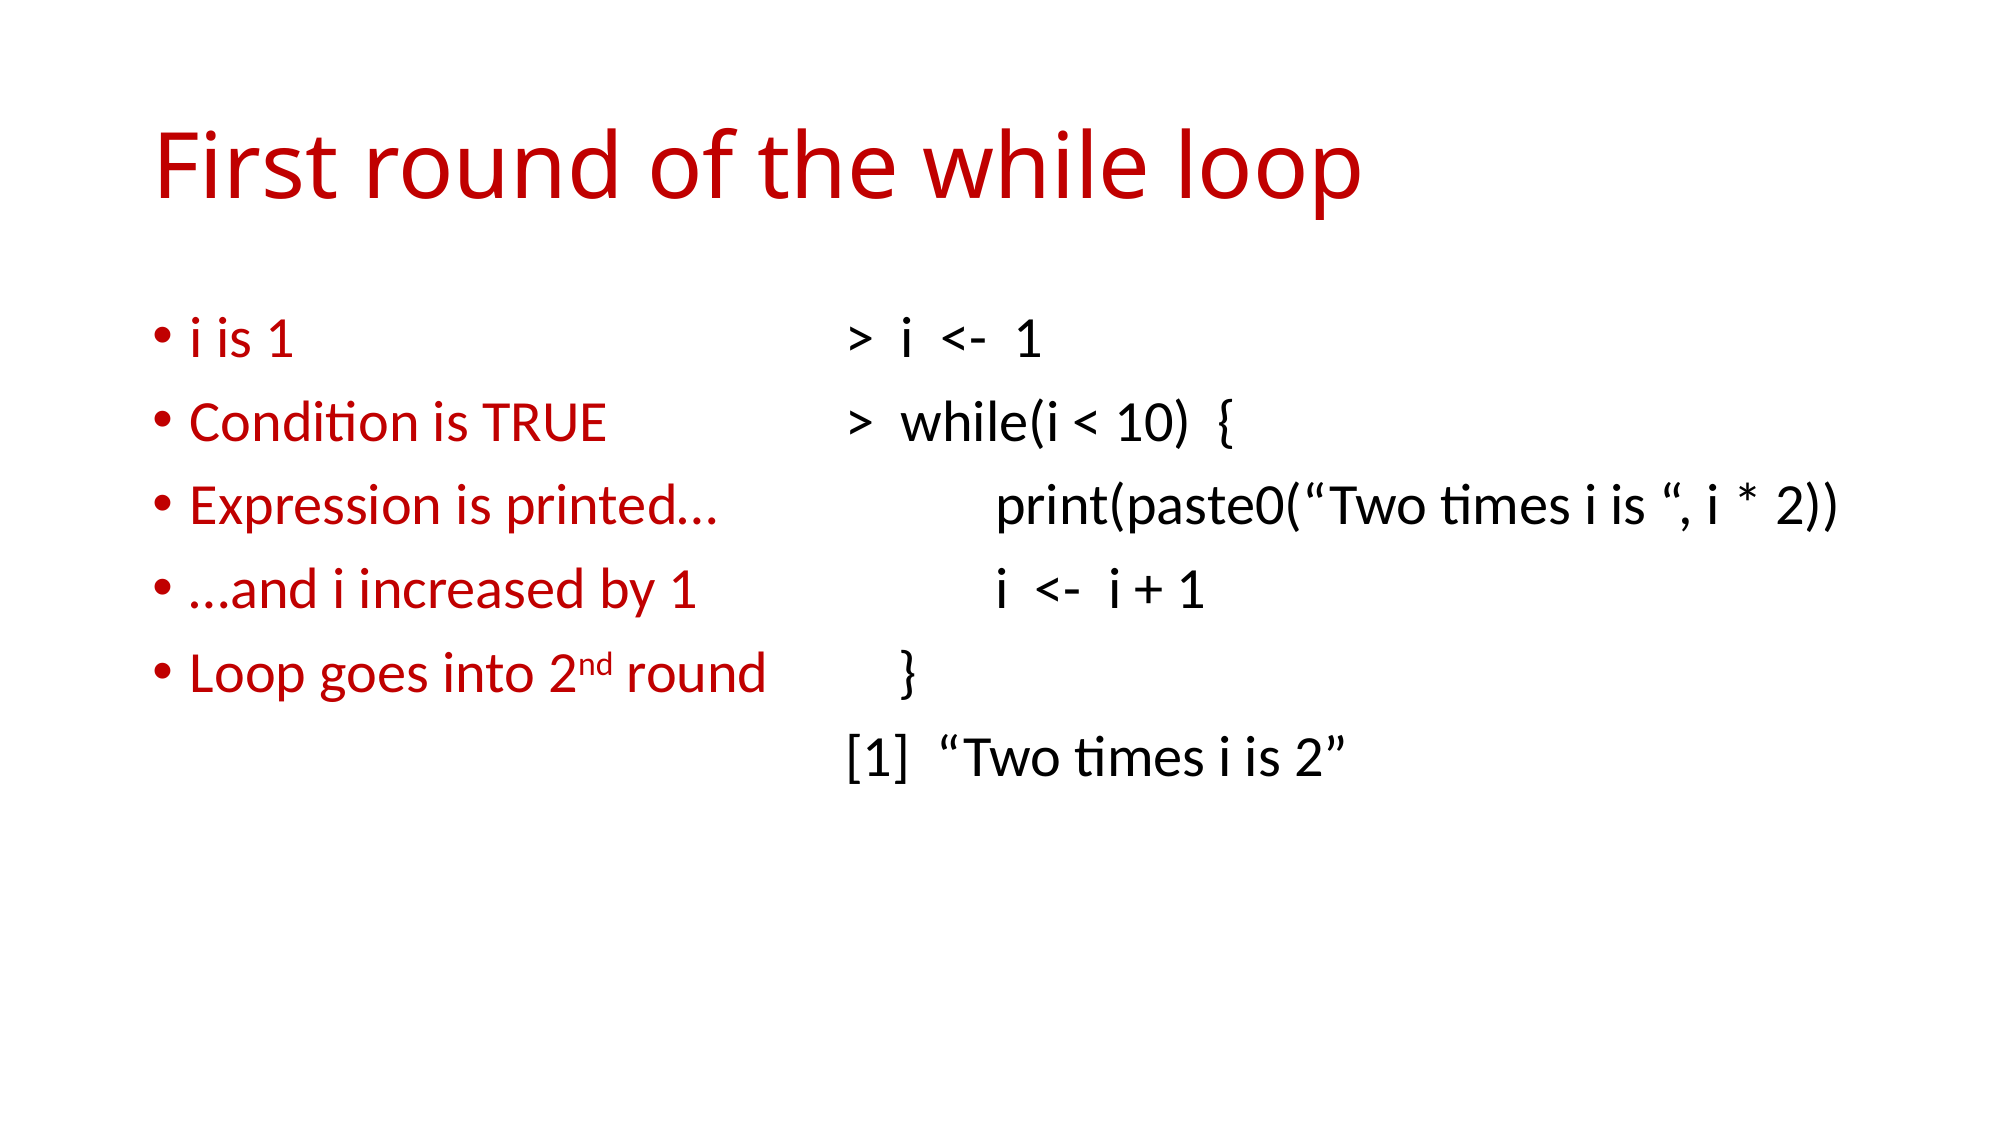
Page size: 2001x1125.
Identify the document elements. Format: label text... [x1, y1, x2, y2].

title First round of the while loop [137, 59, 1863, 278]
list > i <- 1 > while(i < 10) { print(paste0(“Two times i is “, i * 2)) i <- i + 1 } [1] “Two times i is 2” [830, 299, 1863, 1014]
list i is 1 Condition is TRUE Expression is printed… …and i increased by 1 Loop goes into 2nd round [137, 299, 800, 1014]
